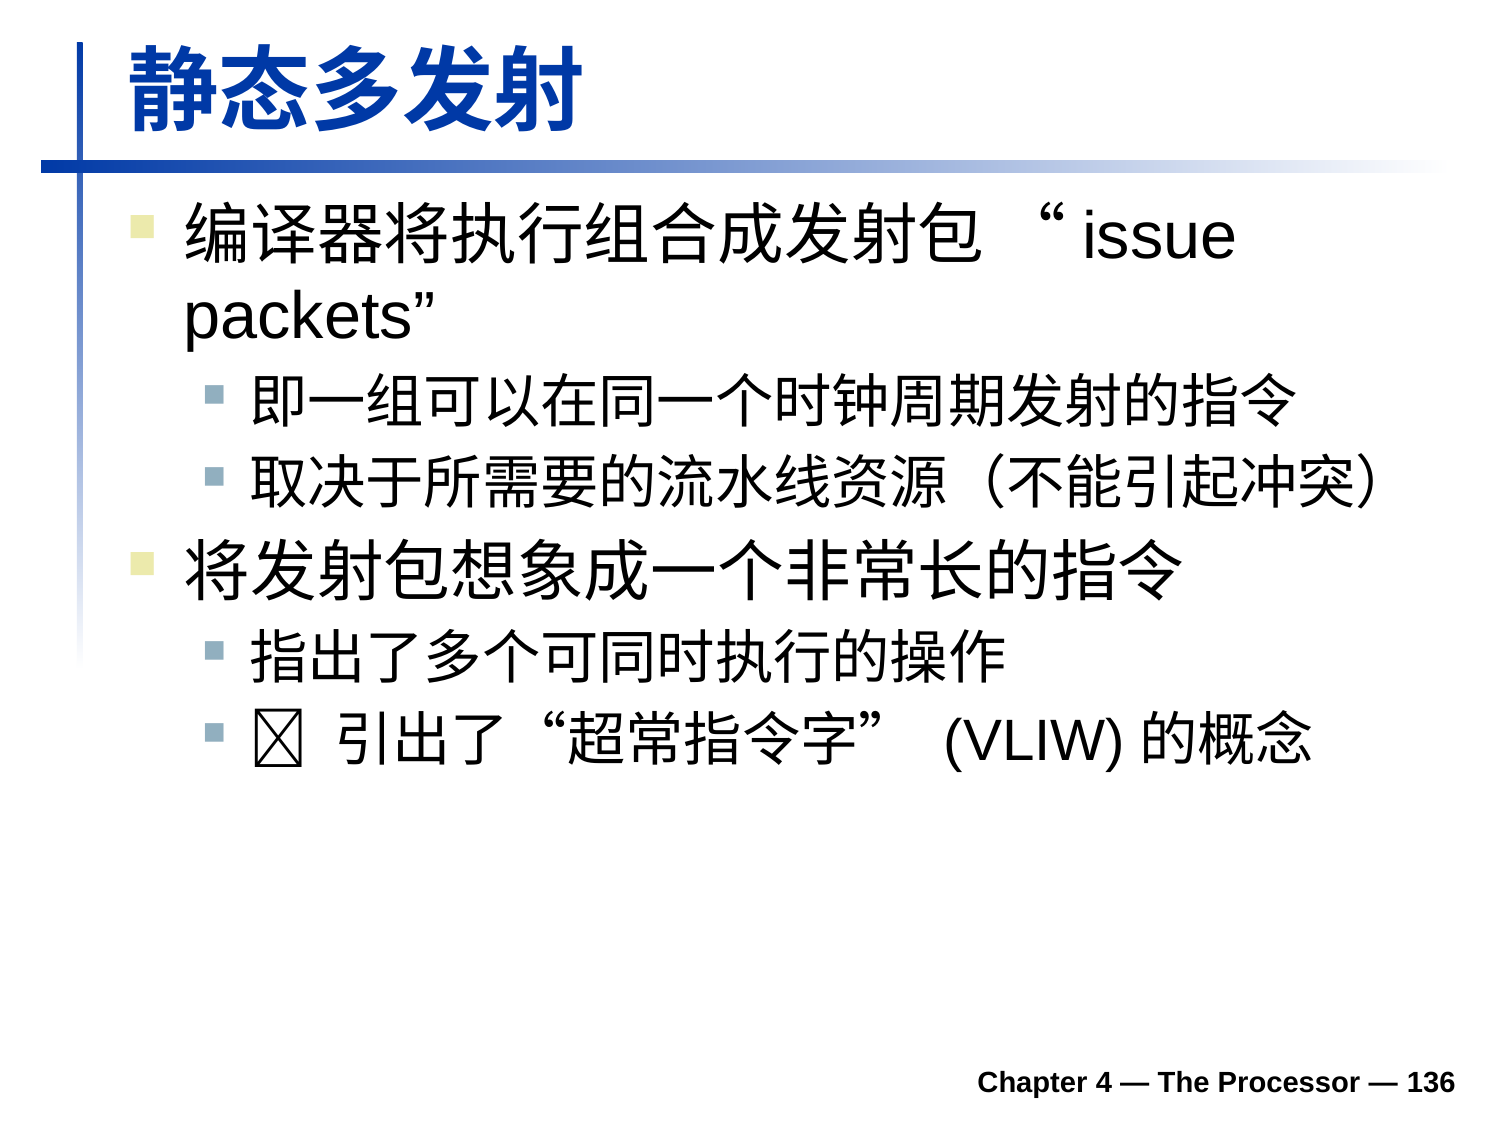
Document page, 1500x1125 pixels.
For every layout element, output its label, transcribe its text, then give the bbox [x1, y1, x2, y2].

title 静态多发射 [112, 23, 1468, 149]
footer Chapter 4 — The Processor — 136 [277, 1046, 1471, 1106]
list 编译器将执行组合成发射包 “issue packets” 即一组可以在同一个时钟周期发射的指令 取决于所需要的流水线资源（不能引起冲突） 将发射包想象成一个非常长的指令 指出了多个可同时执行的操作  引出了“超常指令字” (VLIW)的概念 [112, 184, 1469, 1024]
